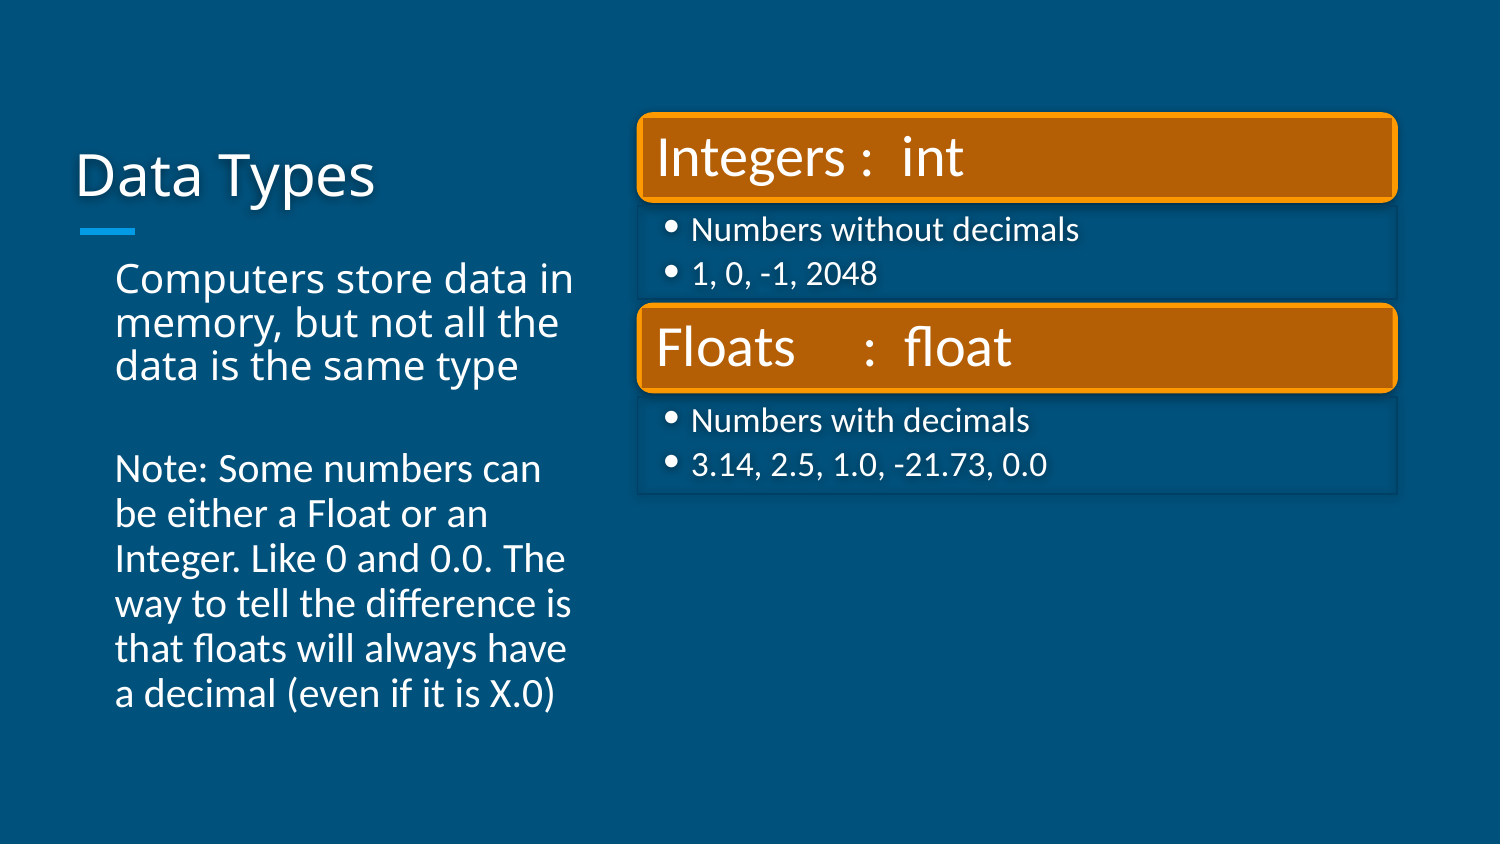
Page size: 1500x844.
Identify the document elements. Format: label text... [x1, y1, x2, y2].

text_box Note: Some numbers can be either a Float or an Integer. Like 0 and 0.0. The way to tell the difference is that floats will always have a decimal (even if it is X.0) [103, 440, 588, 741]
title Data Types [63, 91, 525, 216]
list Computers store data in memory, but not all the data is the same type [103, 253, 588, 435]
text_box Numbers without decimals 1, 0, -1, 2048 [637, 205, 1397, 300]
text_box [642, 113, 1392, 117]
text_box Numbers with decimals 3.14, 2.5, 1.0, -21.73, 0.0 [637, 396, 1397, 495]
text_box [1393, 118, 1397, 197]
text_box [637, 118, 641, 197]
text_box Floats : float [641, 308, 1393, 388]
text_box Integers : int [641, 117, 1393, 198]
text_box [641, 303, 1397, 391]
text_box [637, 309, 641, 387]
